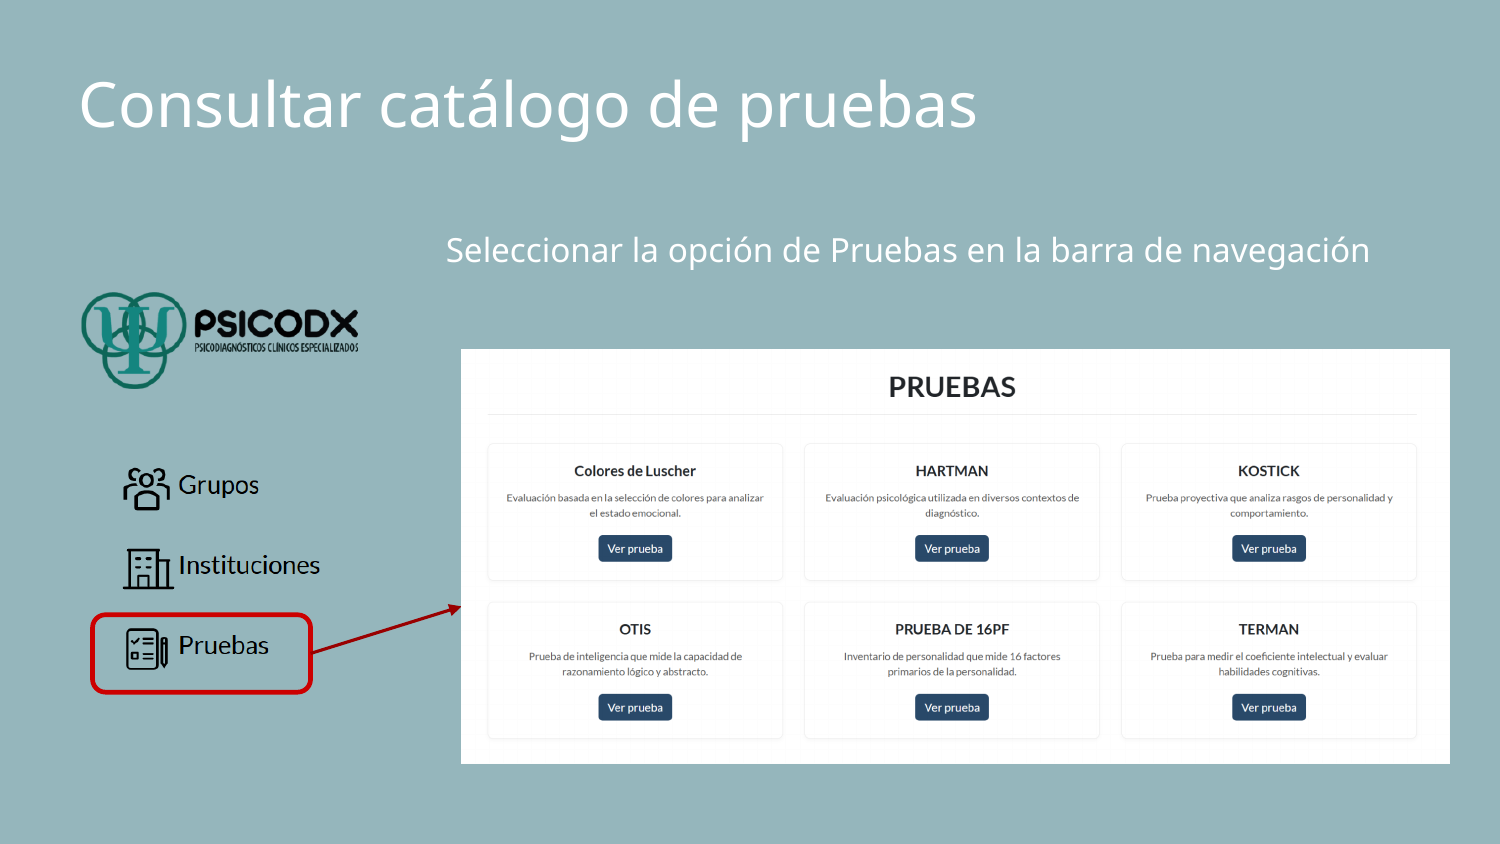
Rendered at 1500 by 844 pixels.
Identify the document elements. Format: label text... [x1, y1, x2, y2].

text_box Seleccionar la opción de Pruebas en la barra de navegación [430, 214, 1397, 306]
picture [71, 246, 377, 709]
picture [461, 348, 1451, 764]
title Consultar catálogo de pruebas [63, 42, 1437, 155]
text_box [310, 606, 456, 654]
